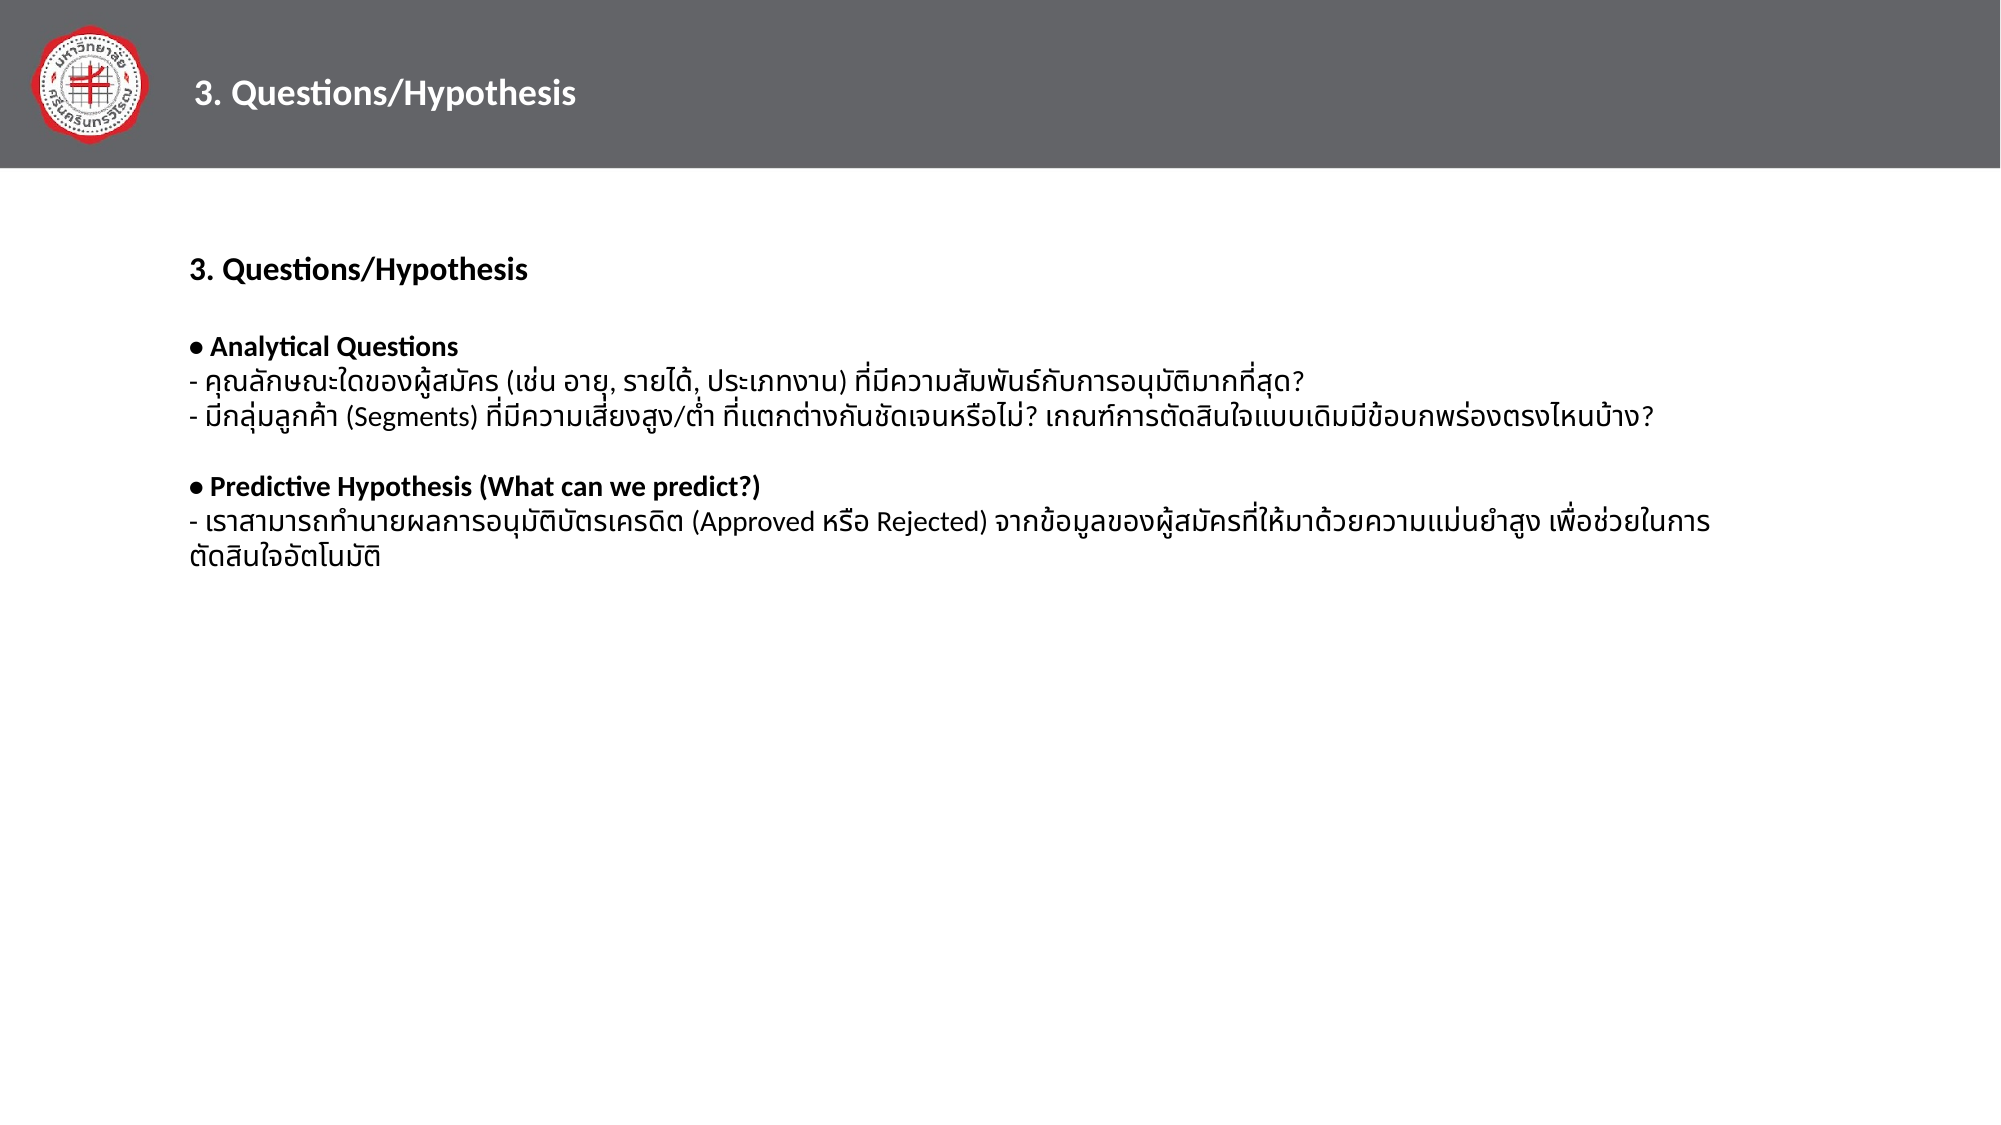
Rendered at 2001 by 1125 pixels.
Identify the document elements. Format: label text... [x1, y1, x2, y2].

text_box 3. Questions/Hypothesis • Analytical Questions - คุณลักษณะใดของผู้สมัคร (เช่น อายุ, รายได้, ประเภทงาน) ที่มีความสัมพันธ์กับการอนุมัติมากที่สุด? - มีกลุ่มลูกค้า (Segments) ที่มีความเสี่ยงสูง/ต่ำ ที่แตกต่างกันชัดเจนหรือไม่? เกณฑ์การตัดสินใจแบบเดิมมีข้อบกพร่องตรงไหนบ้าง? • Predictive Hypothesis (What can we predict?) - เราสามารถทำนายผลการอนุมัติบัตรเครดิต (Approved หรือ Rejected) จากข้อมูลของผู้สมัครที่ให้มาด้วยความแม่นยำสูง เพื่อช่วยในการตัดสินใจอัตโนมัติ [174, 240, 1770, 580]
picture [0, 0, 2001, 1125]
text_box 3. Questions/Hypothesis [178, 60, 1863, 129]
